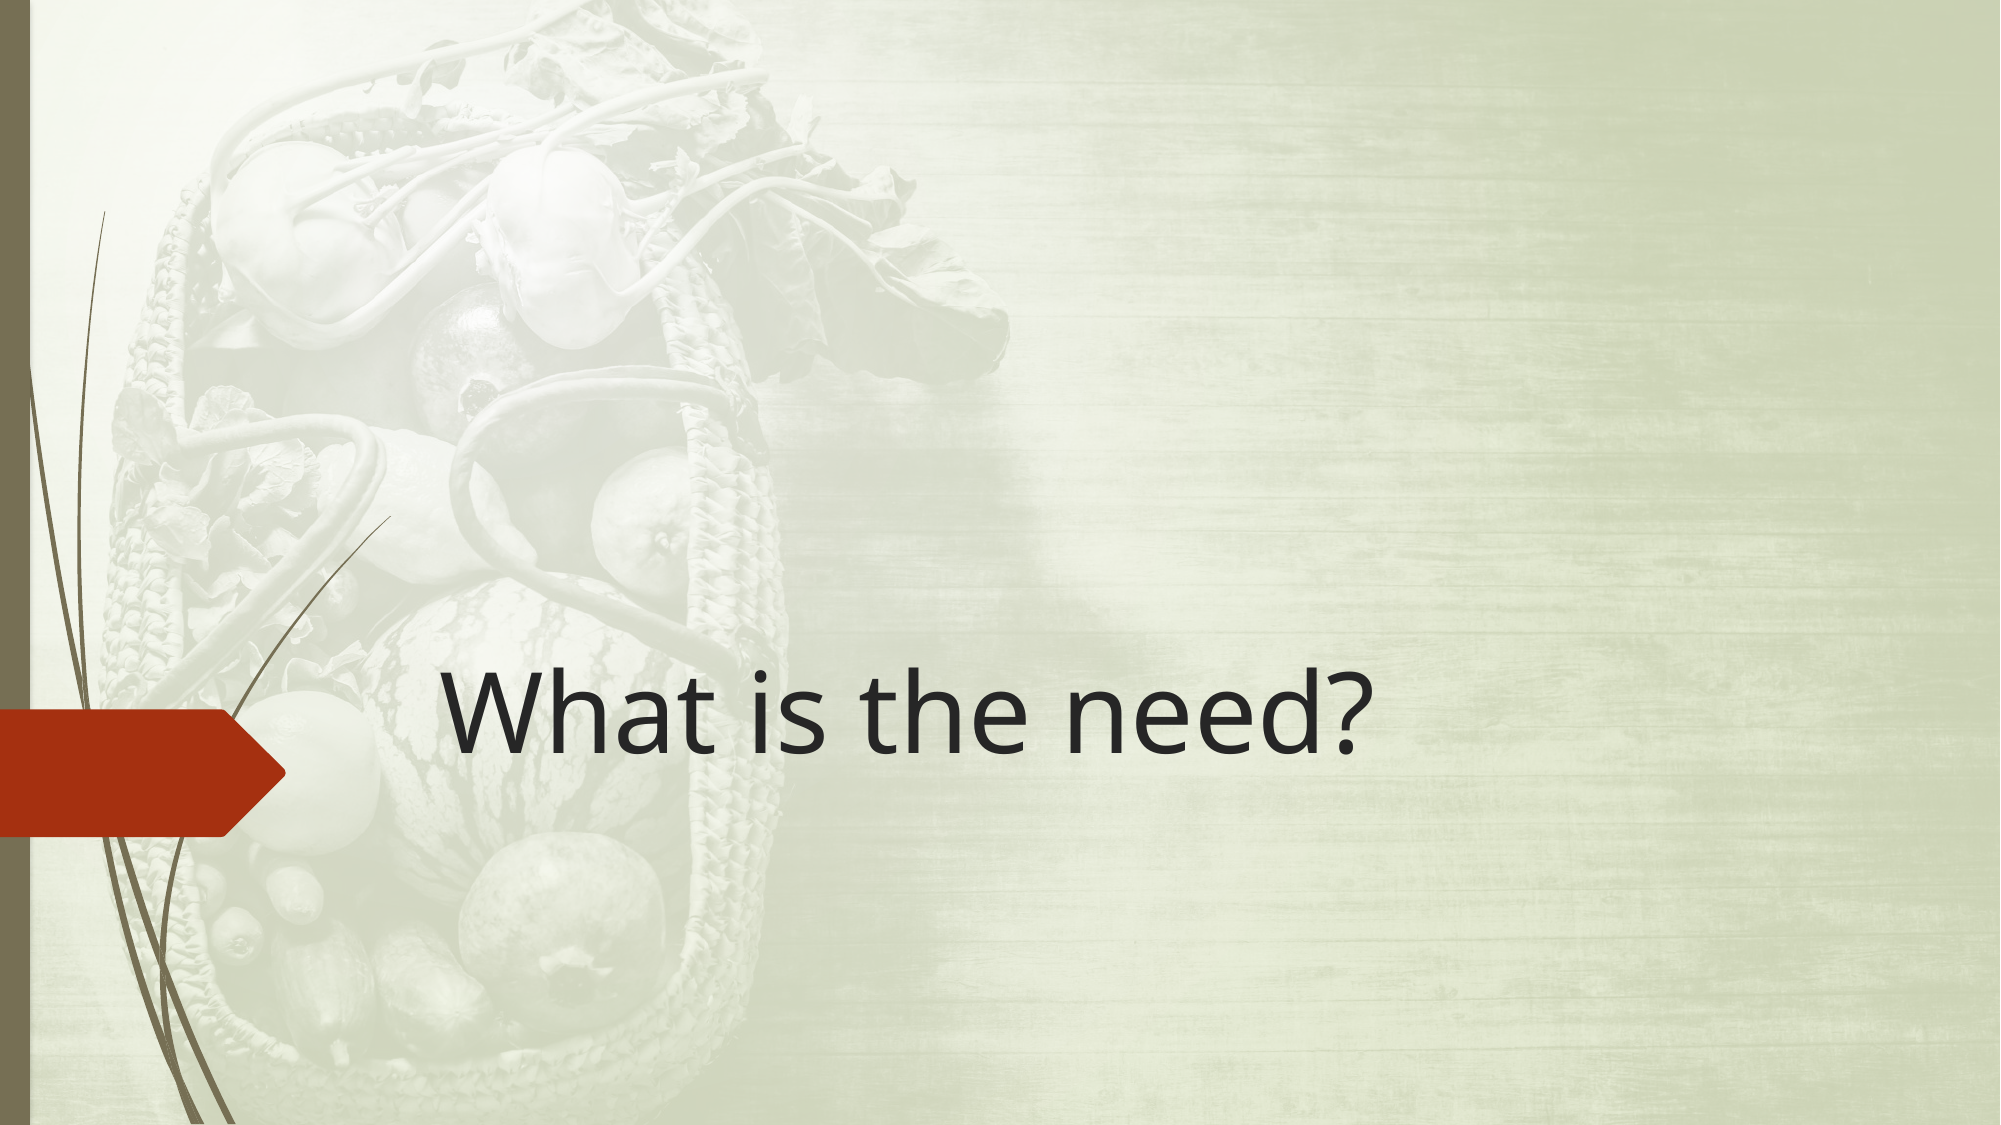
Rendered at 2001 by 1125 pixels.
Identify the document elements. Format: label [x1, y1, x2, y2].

picture [0, 0, 4, 1125]
text_box [4, 0, 392, 1125]
picture [392, 0, 2000, 1125]
